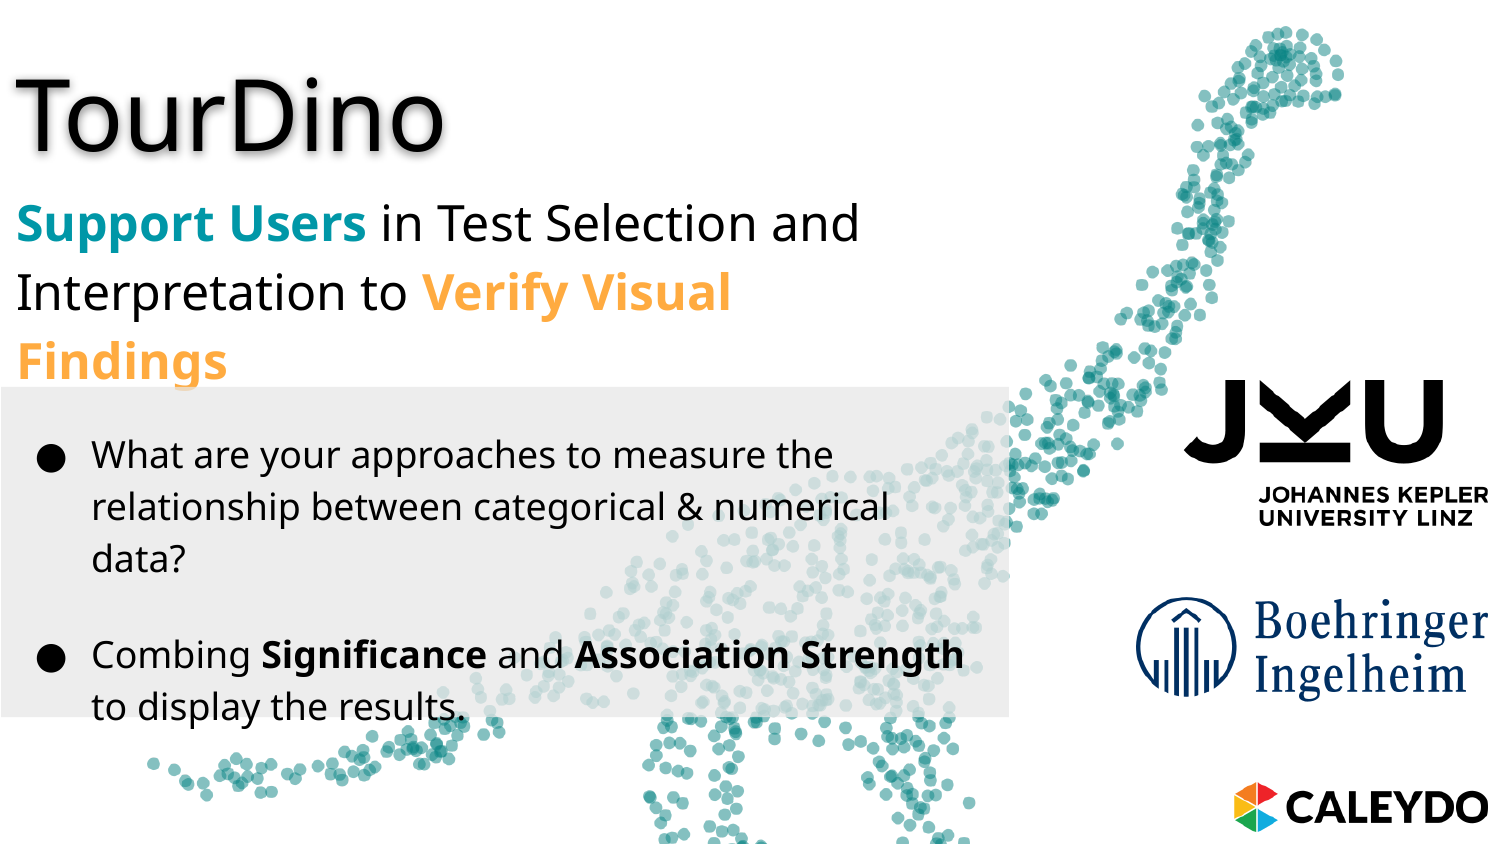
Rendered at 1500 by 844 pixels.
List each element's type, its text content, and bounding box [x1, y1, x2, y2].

title TourDino [0, 0, 909, 337]
text_box Support Users in Test Selection and Interpretation to Verify Visual Findings [1, 167, 142, 386]
picture [147, 25, 1488, 844]
text_box What are your approaches to measure the relationship between categorical & numerical data? Combing Significance and Association Strength to display the results. [1, 386, 142, 718]
